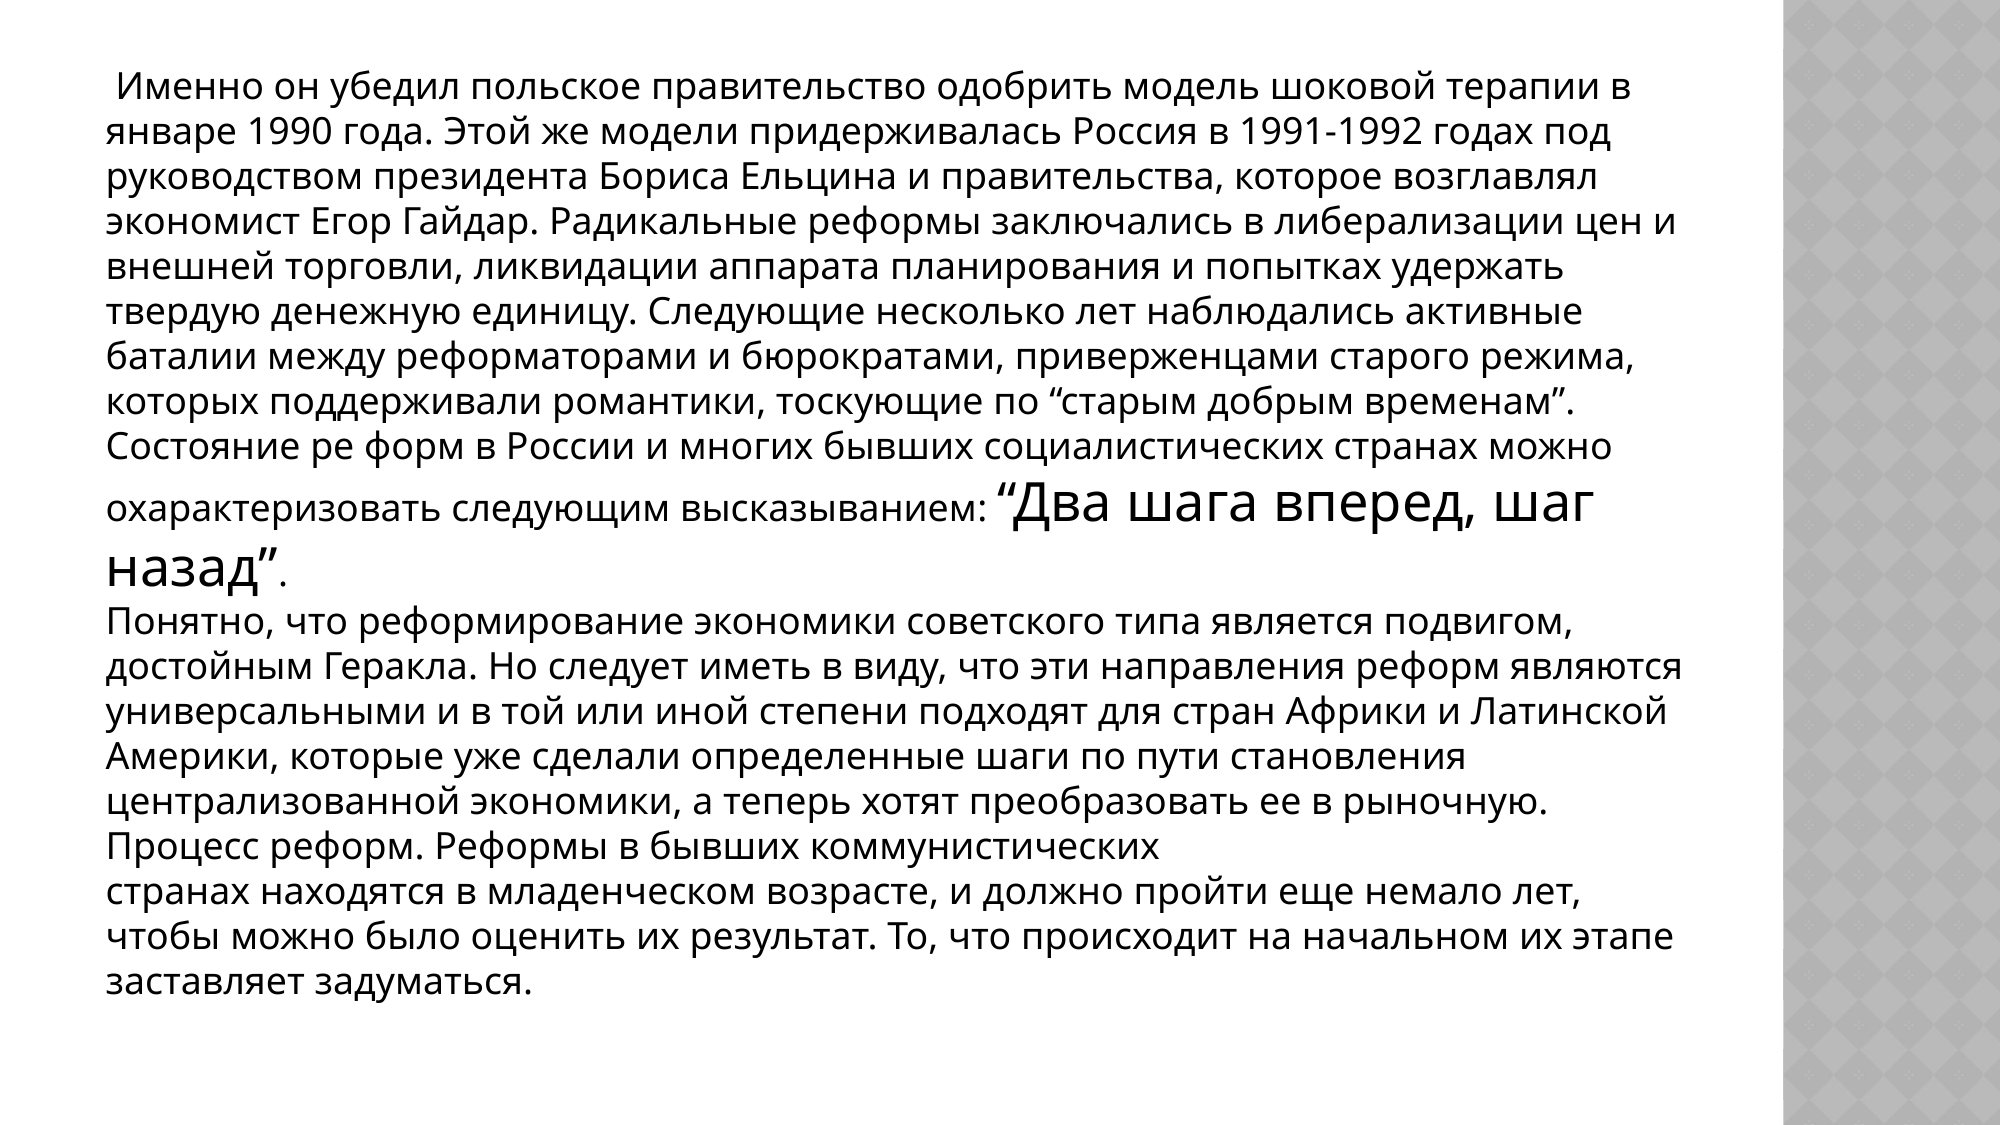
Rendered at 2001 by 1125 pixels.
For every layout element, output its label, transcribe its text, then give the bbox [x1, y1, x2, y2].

text_box Именно он убедил польское правительство одобрить модель шоковой терапии в январе 1990 года. Этой же модели придерживалась Россия в 1991-1992 годах под руководством президента Бориса Ельцина и правительства, которое возглавлял экономист Егор Гайдар. Радикальные реформы заключались в либерализации цен и внешней торговли, ликвидации аппарата планирования и попытках удержать твердую денежную единицу. Следующие несколько лет наблюдались активные баталии между реформаторами и бюрократами, приверженцами старого режима, которых поддерживали романтики, тоскующие по “старым добрым временам”. Состояние ре форм в России и многих бывших социалистических странах можно охарактеризовать следующим высказыванием: “Два шага вперед, шаг назад”. Понятно, что реформирование экономики советского типа является подвигом, достойным Геракла. Но следует иметь в виду, что эти направления реформ являются универсальными и в той или иной степени подходят для стран Африки и Латинской Америки, которые уже сделали определенные шаги по пути становления централизованной экономики, а теперь хотят преобразовать ее в рыночную. Процесс реформ. Реформы в бывших коммунистических странах находятся в младенческом возрасте, и должно пройти еще немало лет, чтобы можно было оценить их результат. То, что происходит на начальном их этапе заставляет задуматься. [90, 54, 1719, 1055]
